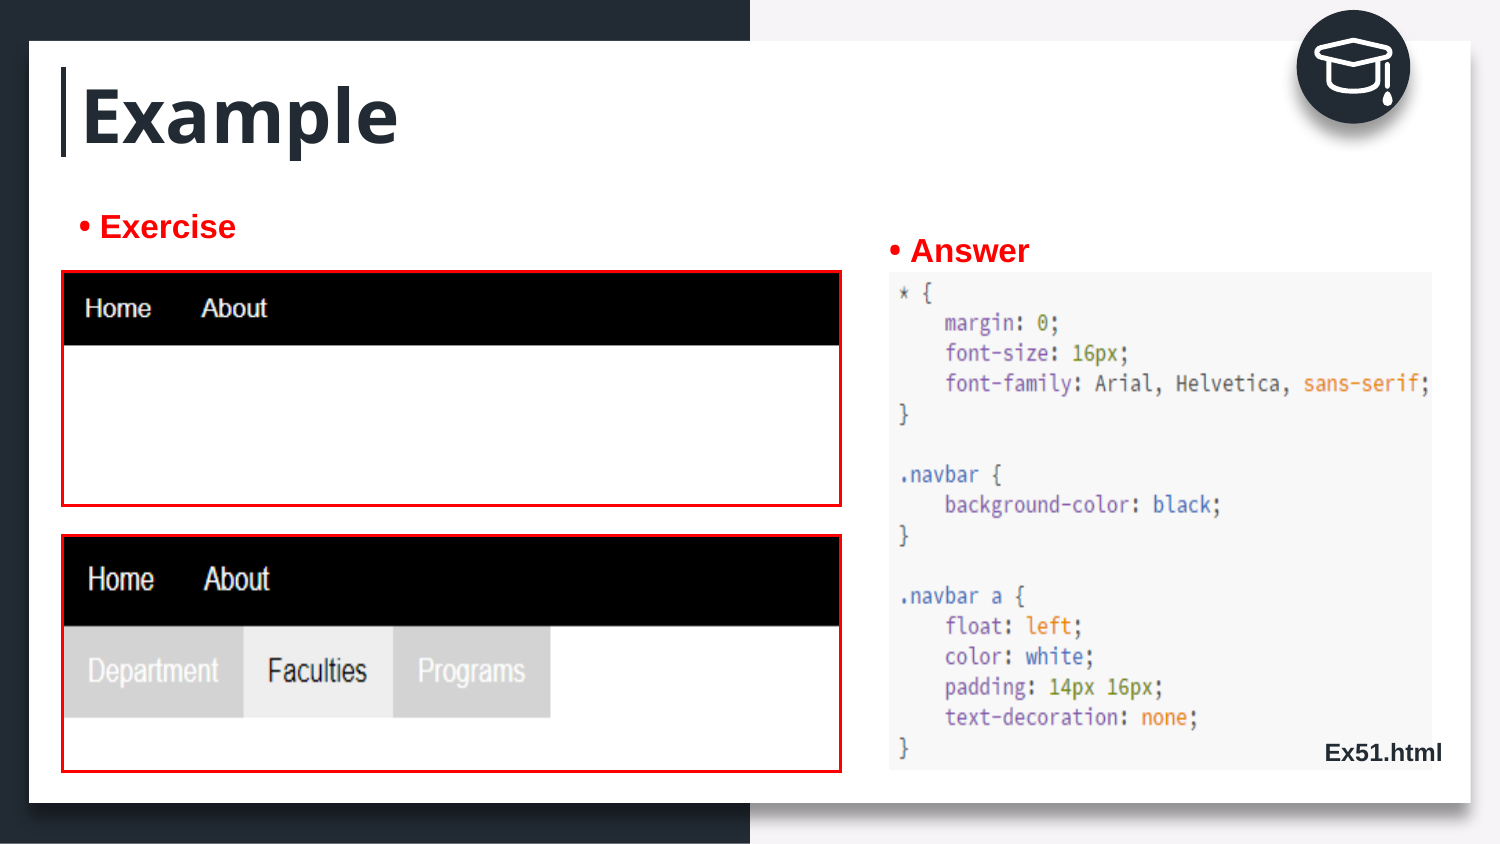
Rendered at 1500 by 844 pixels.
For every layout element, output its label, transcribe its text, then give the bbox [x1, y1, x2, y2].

picture [63, 272, 839, 505]
text_box • Answer [874, 221, 1101, 276]
picture [889, 272, 1432, 770]
text_box • Exercise [63, 197, 1469, 252]
text_box Example [65, 61, 415, 167]
picture [63, 537, 839, 770]
text_box Ex51.html [1309, 729, 1458, 775]
